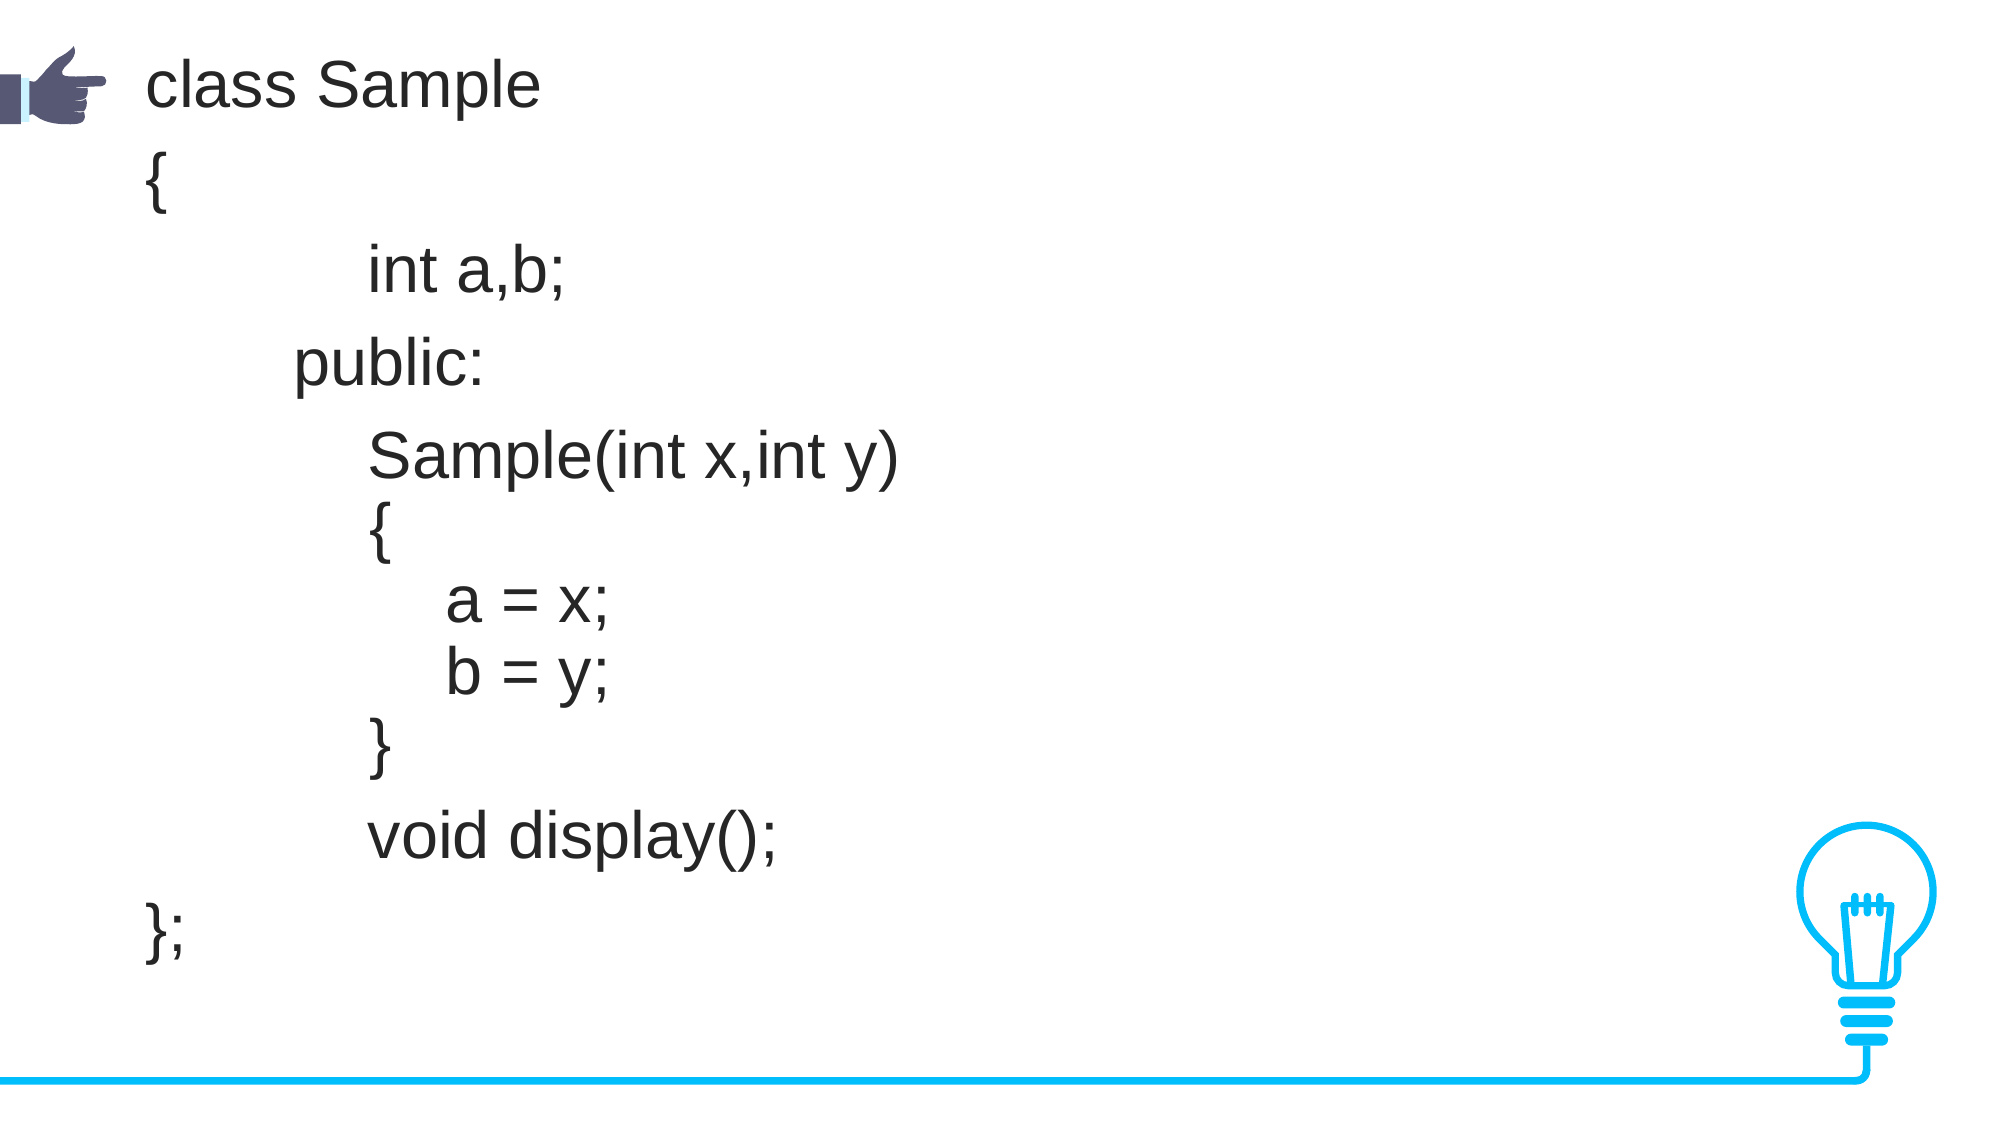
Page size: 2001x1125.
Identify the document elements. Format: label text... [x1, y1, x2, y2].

list class Sample { int a,b; public: Sample(int x,int y) { a = x; b = y; } void display(); }; [130, 46, 1927, 970]
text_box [0, 46, 107, 125]
